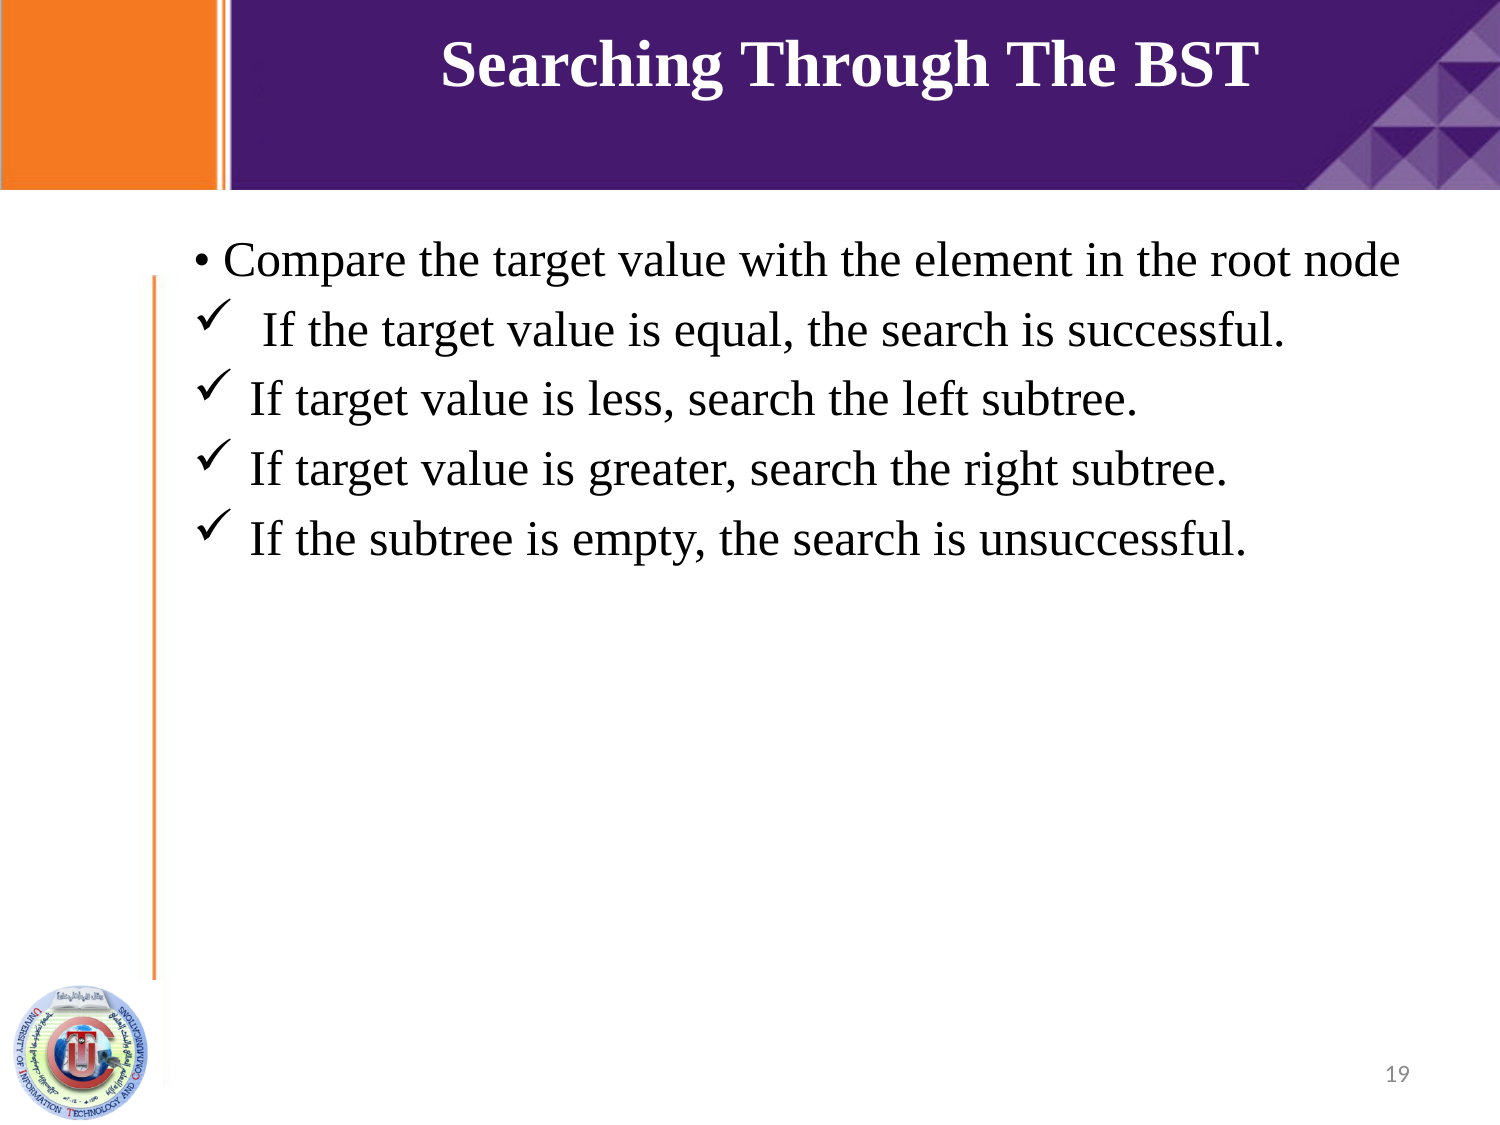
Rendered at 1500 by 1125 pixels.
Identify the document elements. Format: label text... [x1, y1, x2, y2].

list • Compare the target value with the element in the root node If the target value is equal, the search is successful. If target value is less, search the left subtree. If target value is greater, search the right subtree. If the subtree is empty, the search is unsuccessful. [177, 218, 1439, 713]
picture [0, 0, 1500, 190]
slide_number 19 [1074, 1042, 1425, 1103]
picture [0, 275, 179, 1125]
